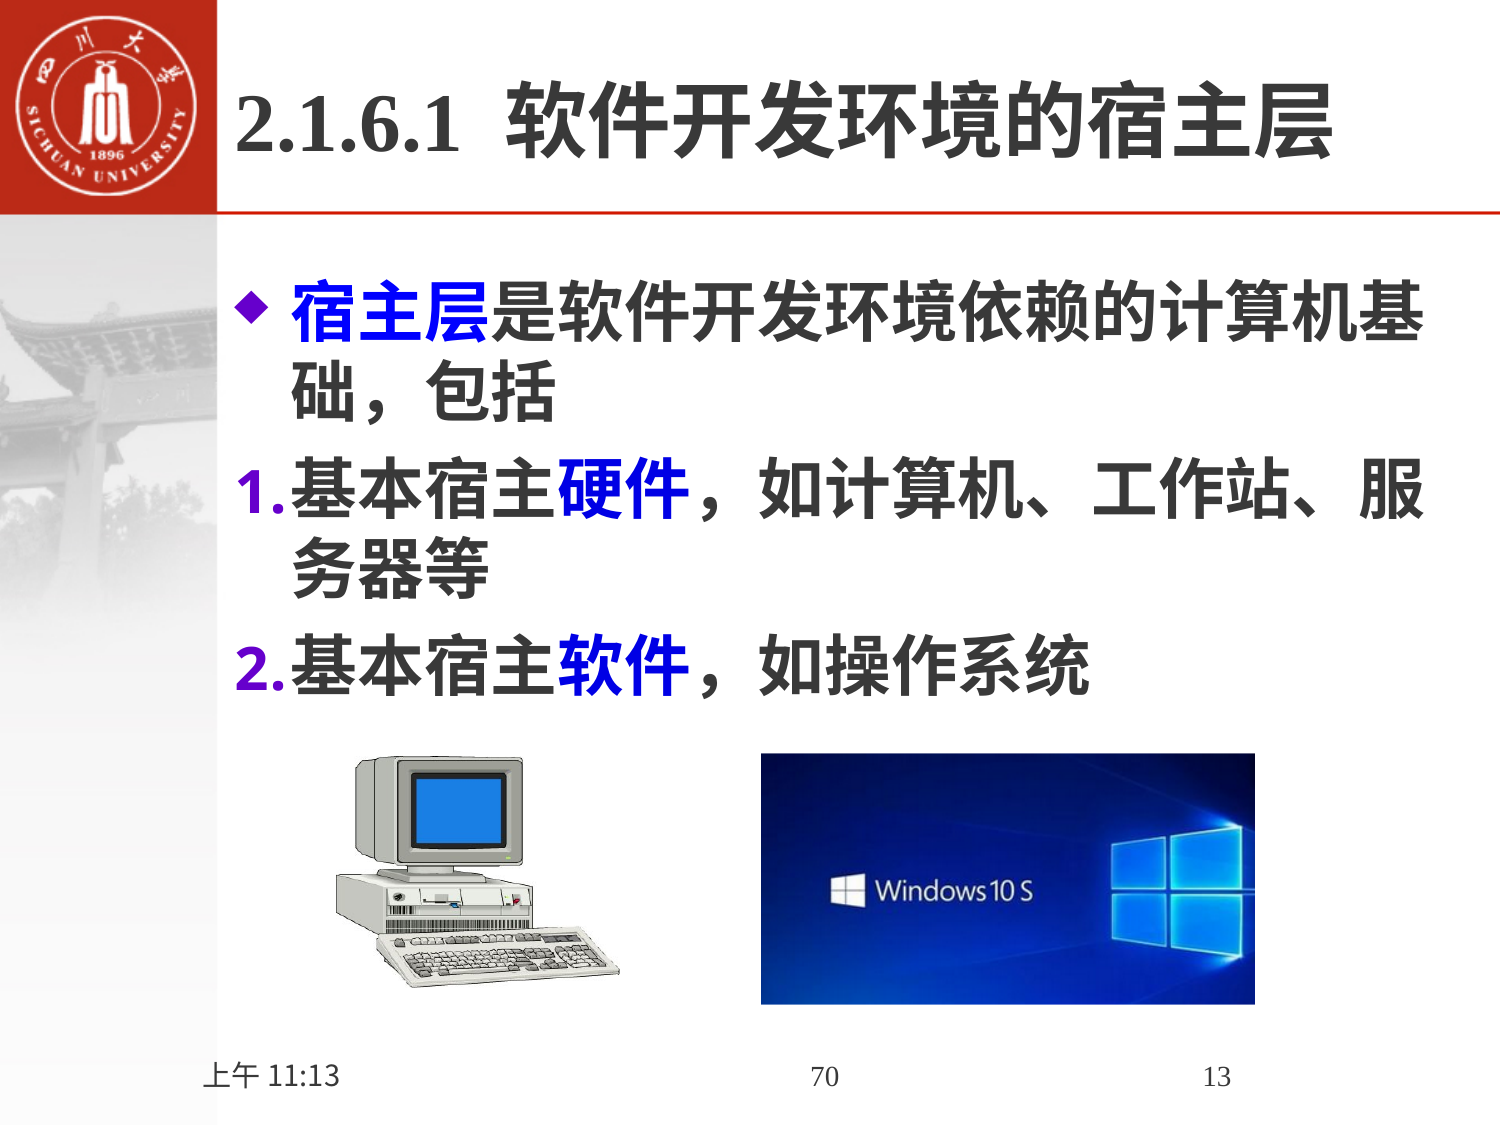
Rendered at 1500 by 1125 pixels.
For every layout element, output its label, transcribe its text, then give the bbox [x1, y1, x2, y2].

text_box 上午 11:13 [187, 1049, 500, 1125]
text_box <number> [1187, 1049, 1500, 1125]
text_box 70 [587, 1049, 1063, 1125]
title 2.1.6.1 软件开发环境的宿主层 [219, 18, 1495, 217]
picture [0, 0, 1500, 1125]
list 宿主层是软件开发环境依赖的计算机基础，包括 基本宿主硬件，如计算机、工作站、服务器等 基本宿主软件，如操作系统 [219, 262, 1495, 740]
